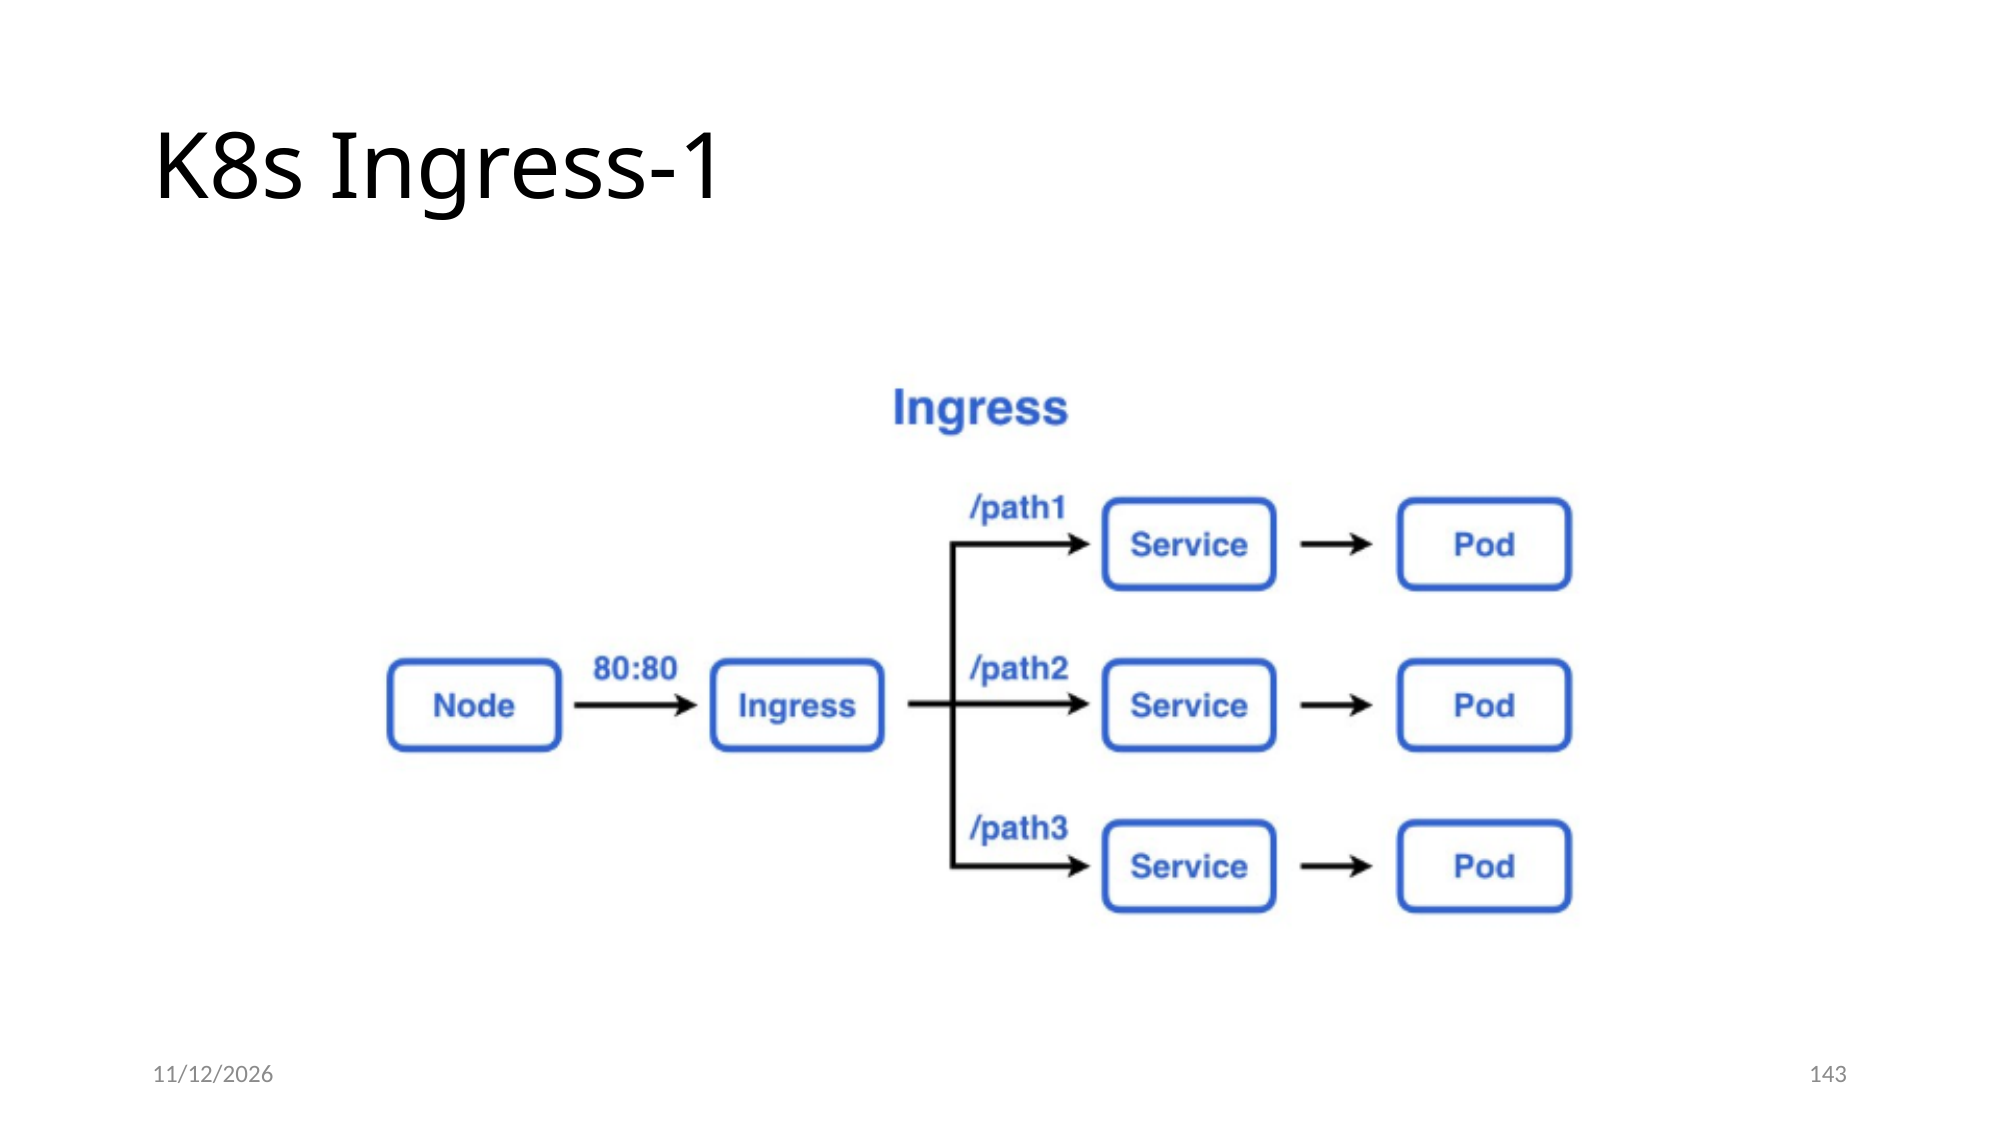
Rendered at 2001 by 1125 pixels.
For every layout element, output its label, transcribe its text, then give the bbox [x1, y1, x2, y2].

slide_number 143 [1412, 1042, 1863, 1103]
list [360, 362, 1640, 951]
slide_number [137, 1042, 588, 1103]
title K8s Ingress-1 [137, 59, 1863, 278]
